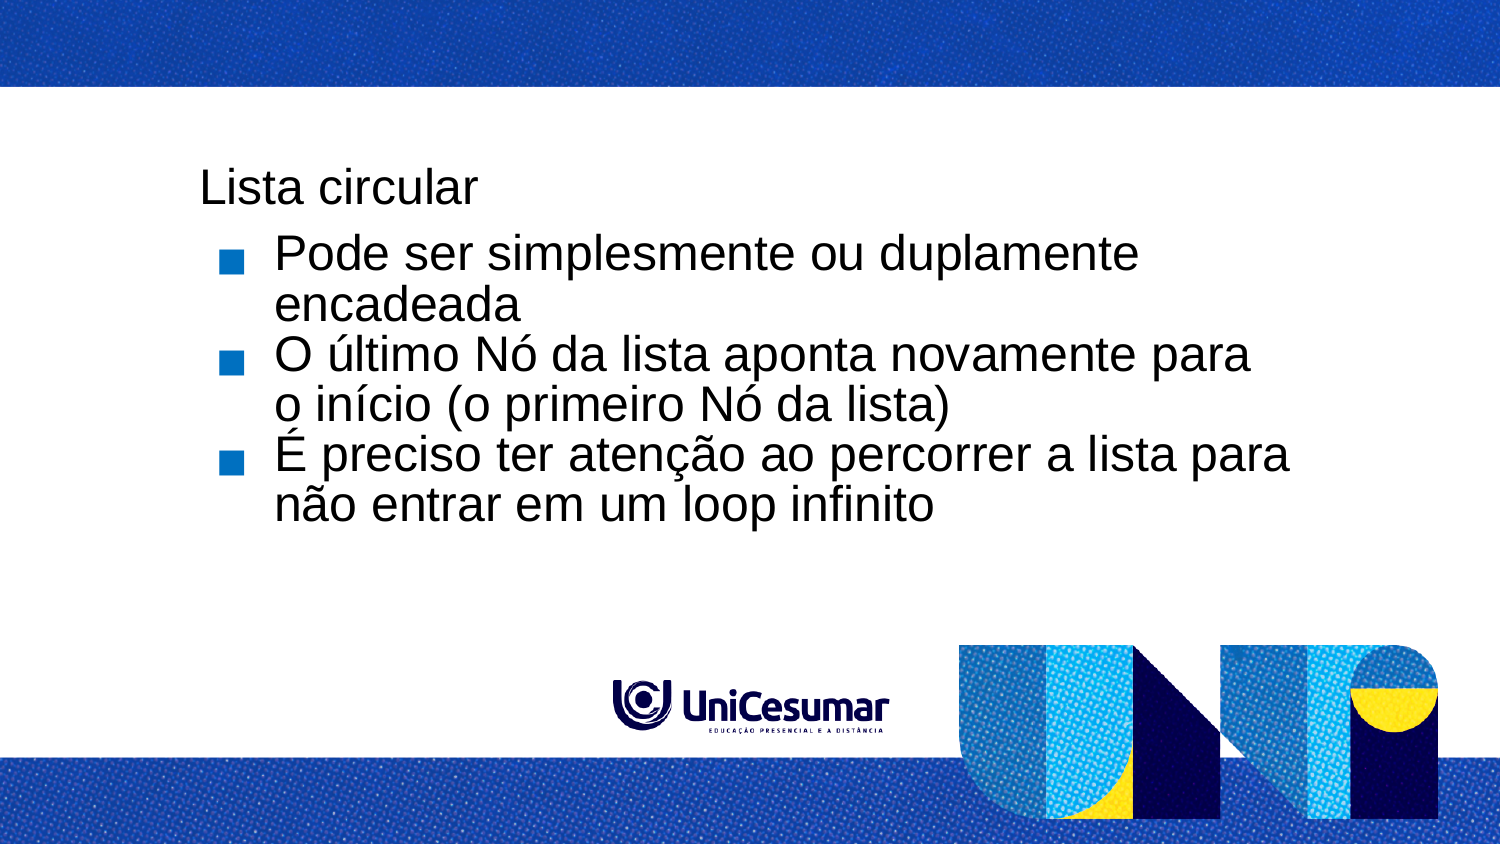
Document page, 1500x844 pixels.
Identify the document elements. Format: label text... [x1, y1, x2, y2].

list Lista circular Pode ser simplesmente ou duplamente encadeada O último Nó da lista aponta novamente para o início (o primeiro Nó da lista) É preciso ter atenção ao percorrer a lista para não entrar em um loop infinito [184, 157, 1309, 612]
picture [0, 0, 1500, 844]
